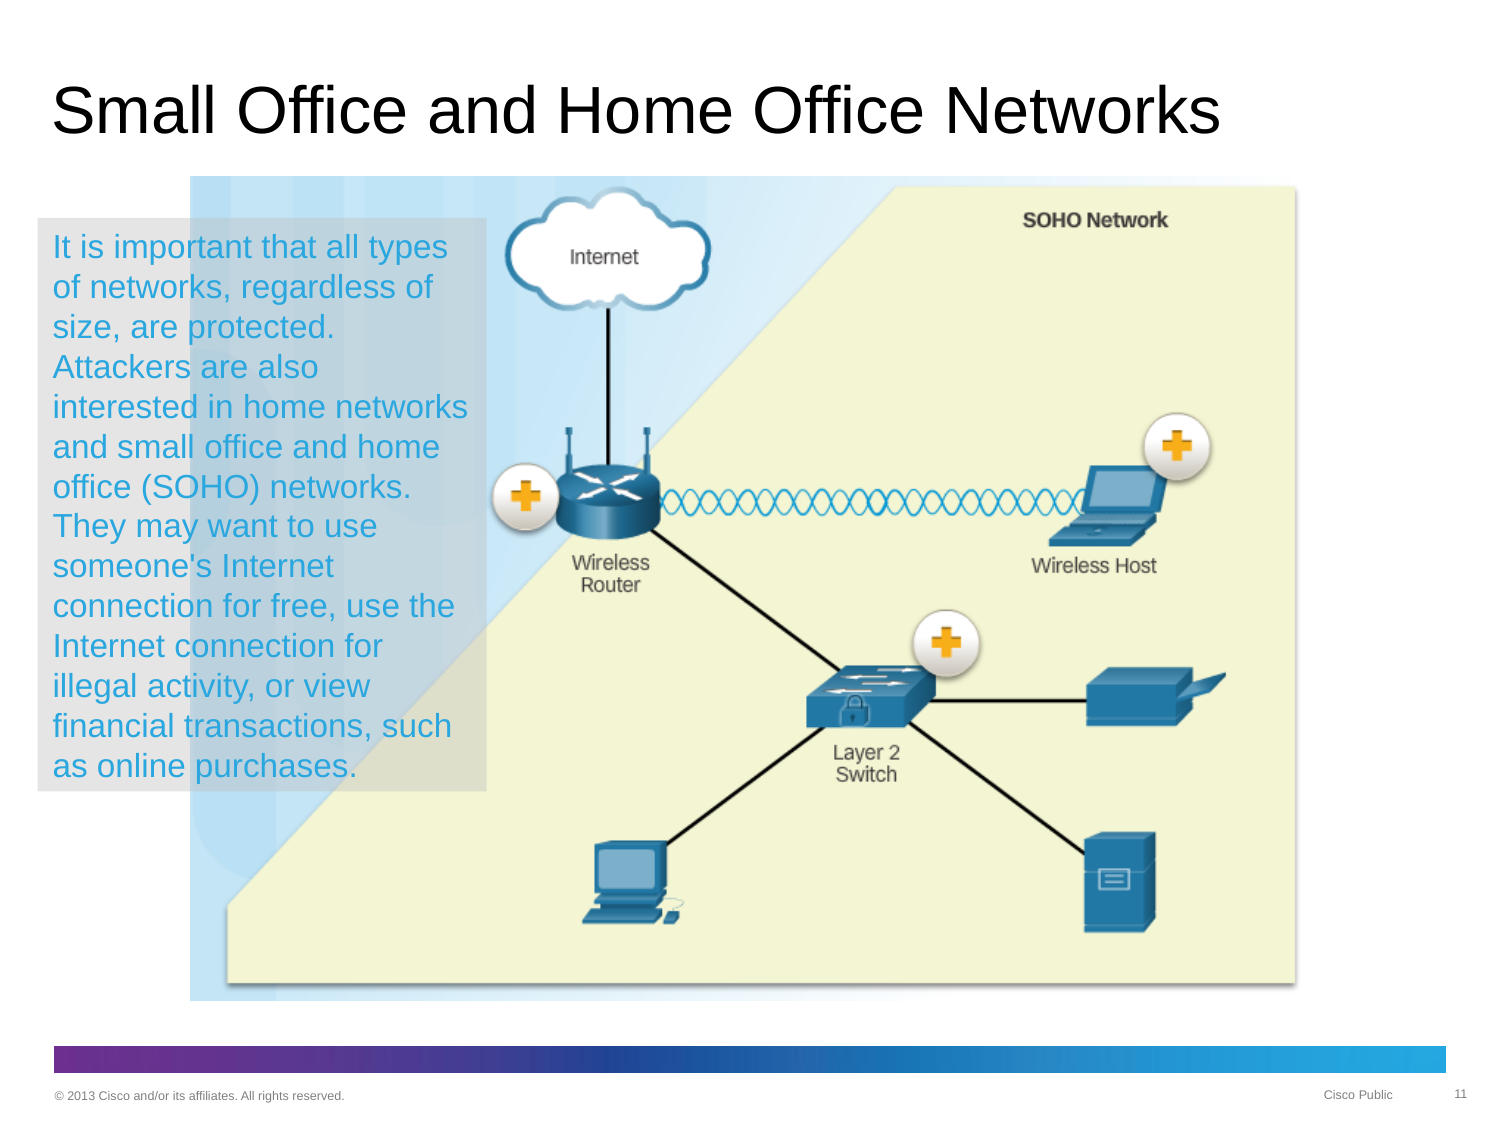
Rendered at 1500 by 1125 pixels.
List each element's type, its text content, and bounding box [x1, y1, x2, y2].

picture [54, 1046, 1446, 1073]
picture [190, 175, 1310, 1001]
title Small Office and Home Office Networks [37, 17, 1447, 155]
text_box It is important that all types of networks, regardless of size, are protected. Attackers are also interested in home networks and small office and home office (SOHO) networks. They may want to use someone's Internet connection for free, use the Internet connection for illegal activity, or view financial transactions, such as online purchases. [37, 217, 185, 792]
